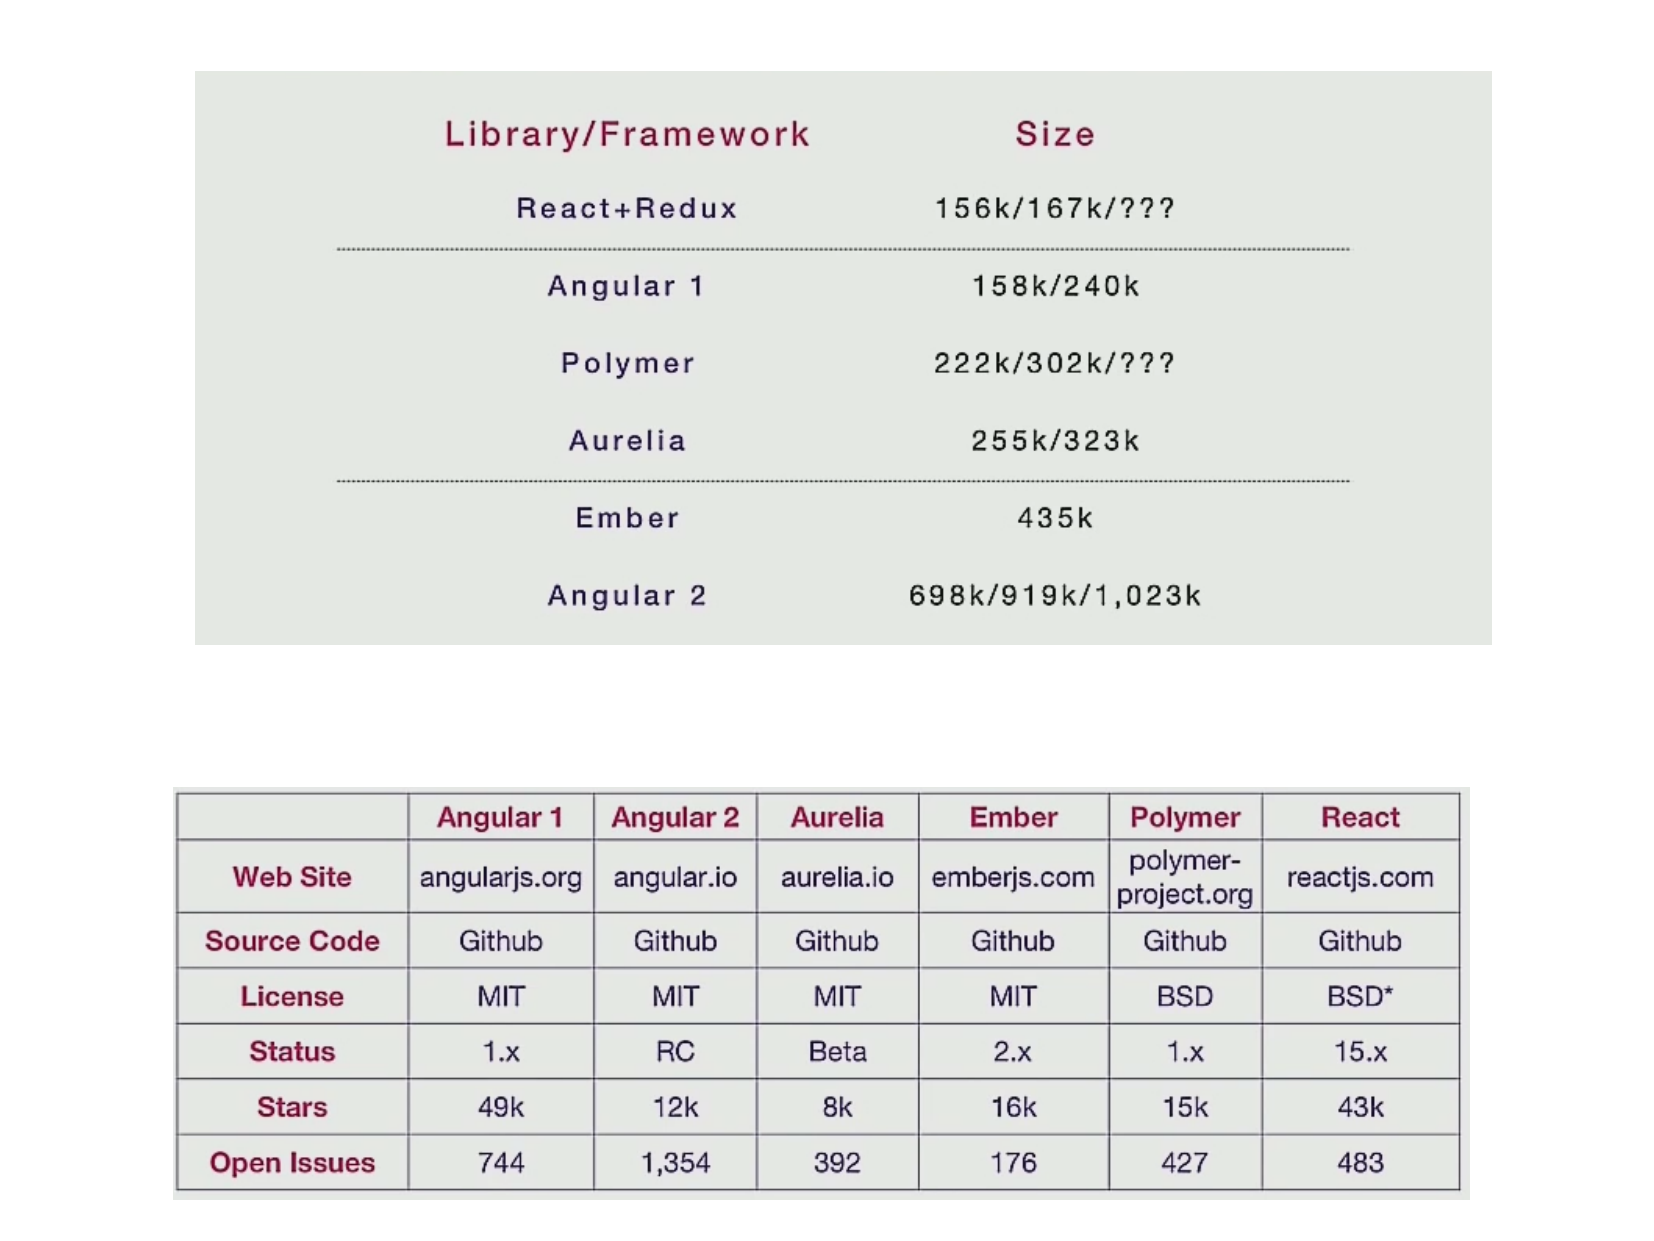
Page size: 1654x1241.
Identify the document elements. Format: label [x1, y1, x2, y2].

picture [172, 787, 1471, 1201]
picture [194, 71, 1492, 646]
